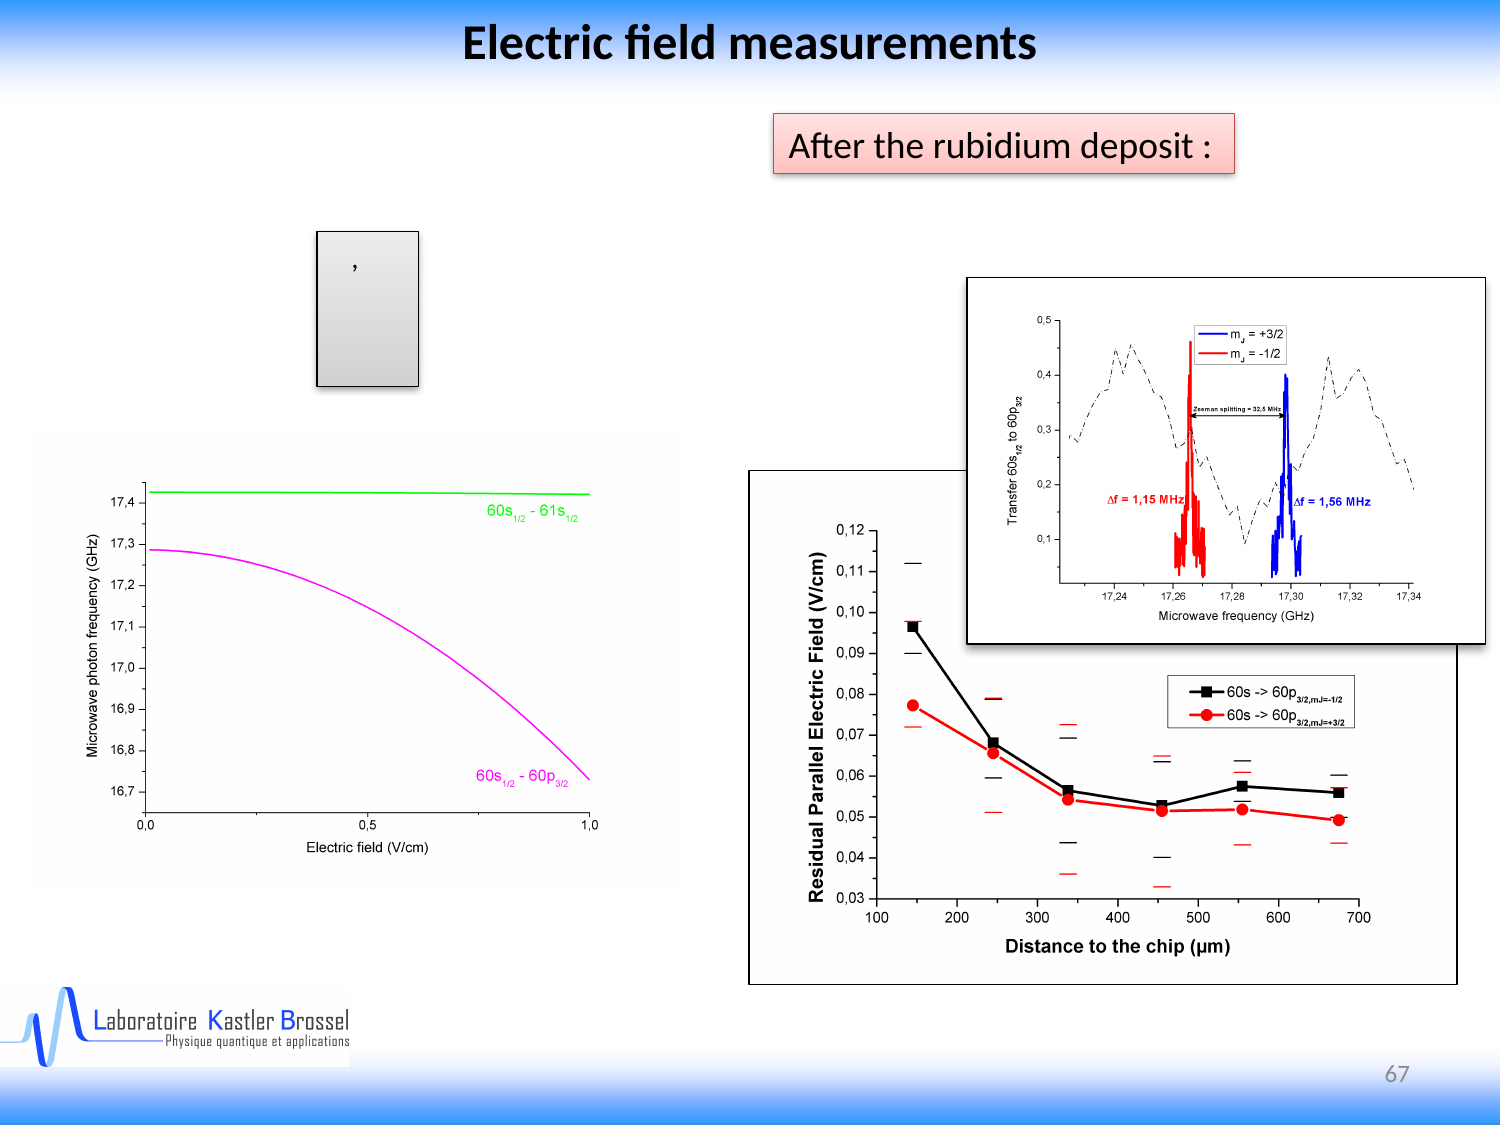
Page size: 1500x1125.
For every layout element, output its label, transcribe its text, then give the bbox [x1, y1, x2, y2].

text_box After the rubidium deposit : [773, 113, 1235, 174]
title Electric field measurements [0, 0, 1500, 79]
picture [0, 79, 1500, 1125]
slide_number 67 [1074, 1042, 1425, 1103]
